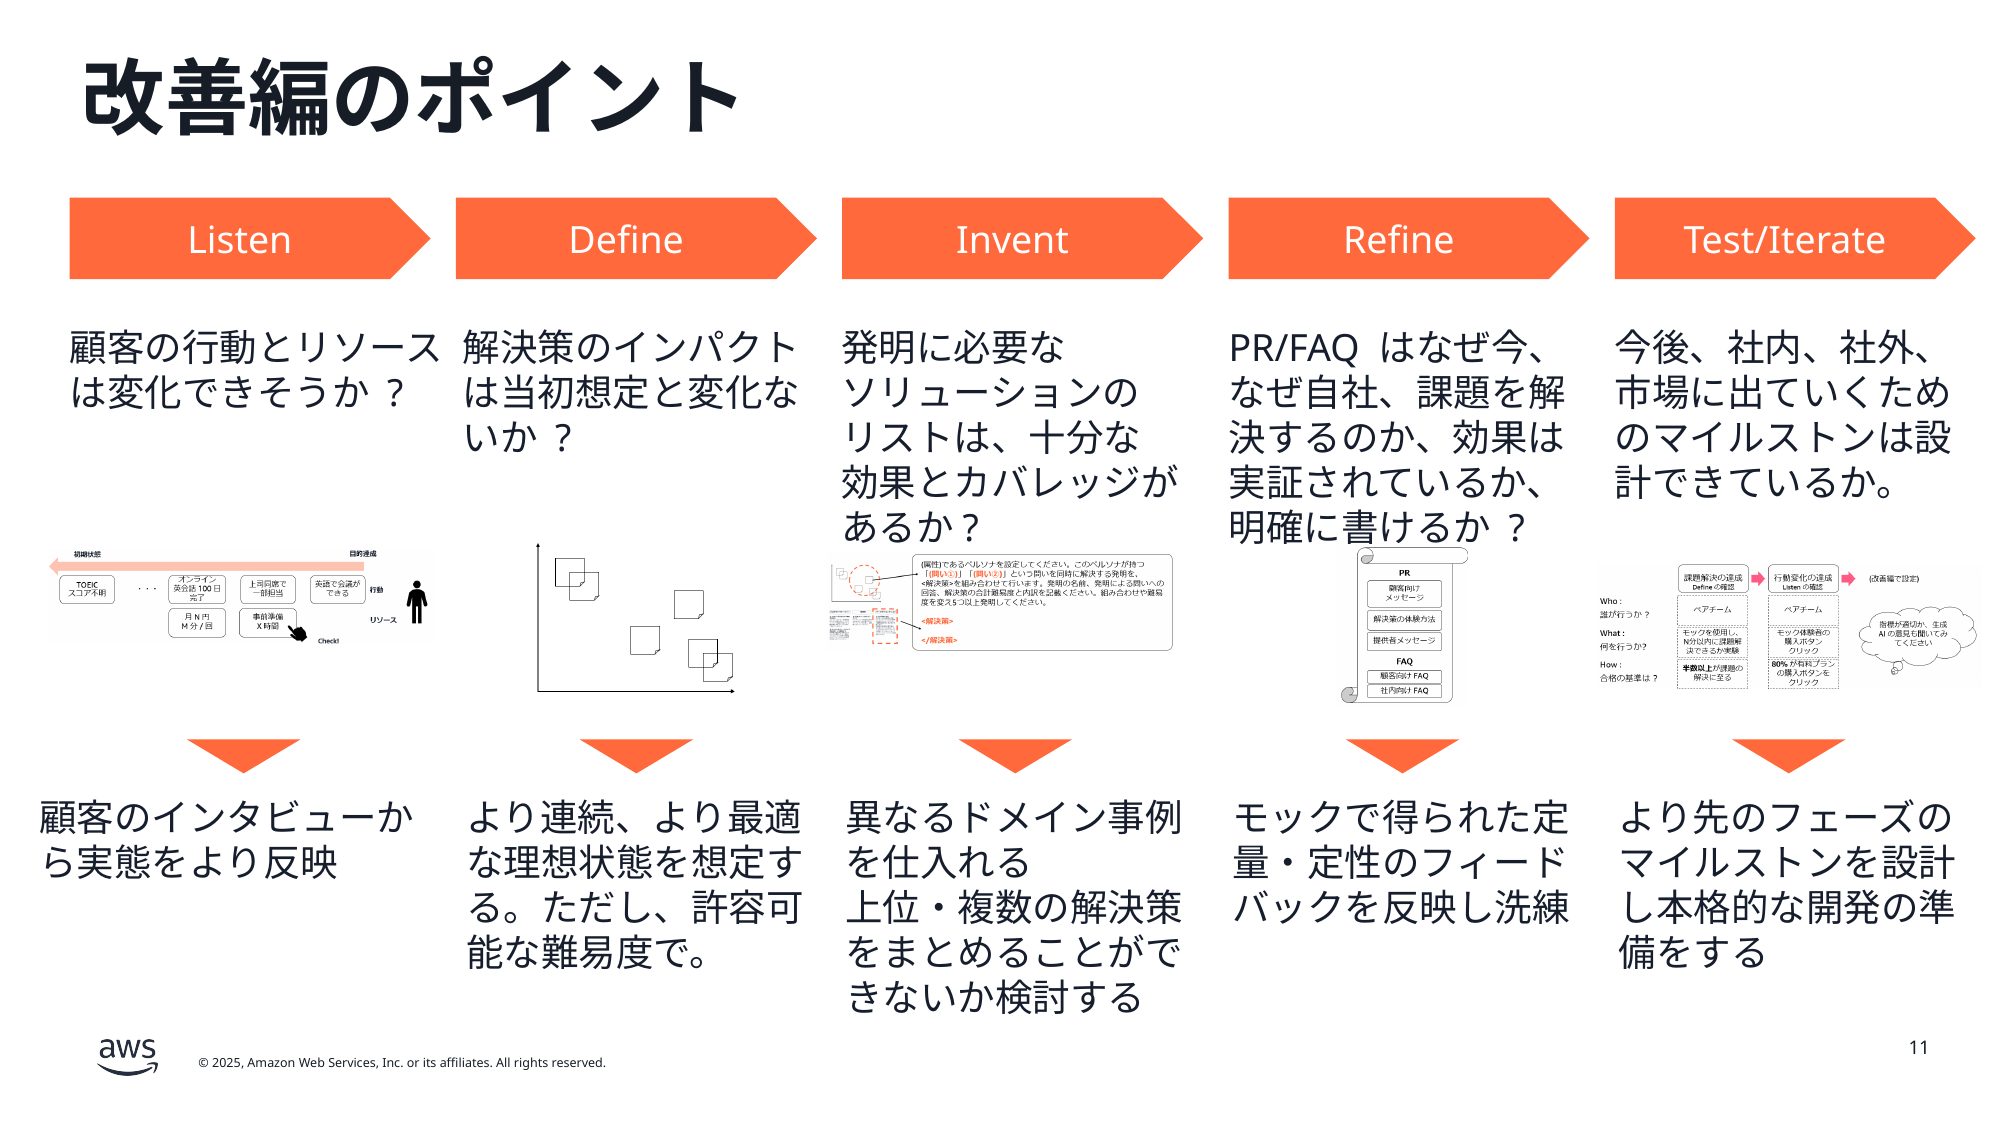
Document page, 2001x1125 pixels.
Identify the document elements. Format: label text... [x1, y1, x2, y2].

picture [97, 1039, 158, 1076]
text_box Refine [1228, 197, 1590, 280]
slide_number 11 [1495, 1018, 1945, 1079]
picture [1337, 544, 1468, 707]
text_box [1732, 739, 1846, 774]
title 改善編のポイント [66, 48, 1945, 150]
text_box [187, 739, 301, 774]
text_box Listen [69, 197, 431, 280]
text_box PR/FAQ はなぜ今、なぜ自社、課題を解決するのか、効果は実証されているか、明確に書けるか ? [1228, 316, 1577, 556]
text_box Define [455, 197, 817, 280]
text_box 顧客の行動とリソースは変化できそうか ? [69, 316, 446, 421]
picture [1596, 563, 1982, 690]
text_box より連続、より最適な理想状態を想定する。ただし、許容可能な難易度で。 [466, 786, 817, 982]
text_box [579, 739, 694, 774]
text_box [1345, 739, 1460, 774]
text_box [958, 739, 1072, 774]
text_box Test/Iterate [1614, 197, 1976, 280]
picture [48, 548, 435, 644]
text_box 発明に必要な ソリューションの リストは、十分な 効果とカバレッジがあるか? [841, 316, 1190, 556]
text_box 今後、社内、社外、市場に出ていくためのマイルストンは設計できているか。 [1614, 316, 1963, 511]
picture [826, 552, 1174, 651]
text_box Invent [842, 197, 1204, 280]
text_box 解決策のインパクトは当初想定と変化ないか ? [462, 316, 811, 466]
text_box 顧客のインタビューから実態をより反映 [39, 786, 446, 892]
picture [534, 540, 739, 697]
text_box より先のフェーズのマイルストンを設計し本格的な開発の準備をする [1618, 786, 1970, 982]
text_box モックで得られた定量・定性のフィードバックを反映し洗練 [1232, 786, 1583, 937]
text_box 異なるドメイン事例を仕入れる 上位・複数の解決策をまとめることができないか検討する [844, 786, 1196, 1027]
